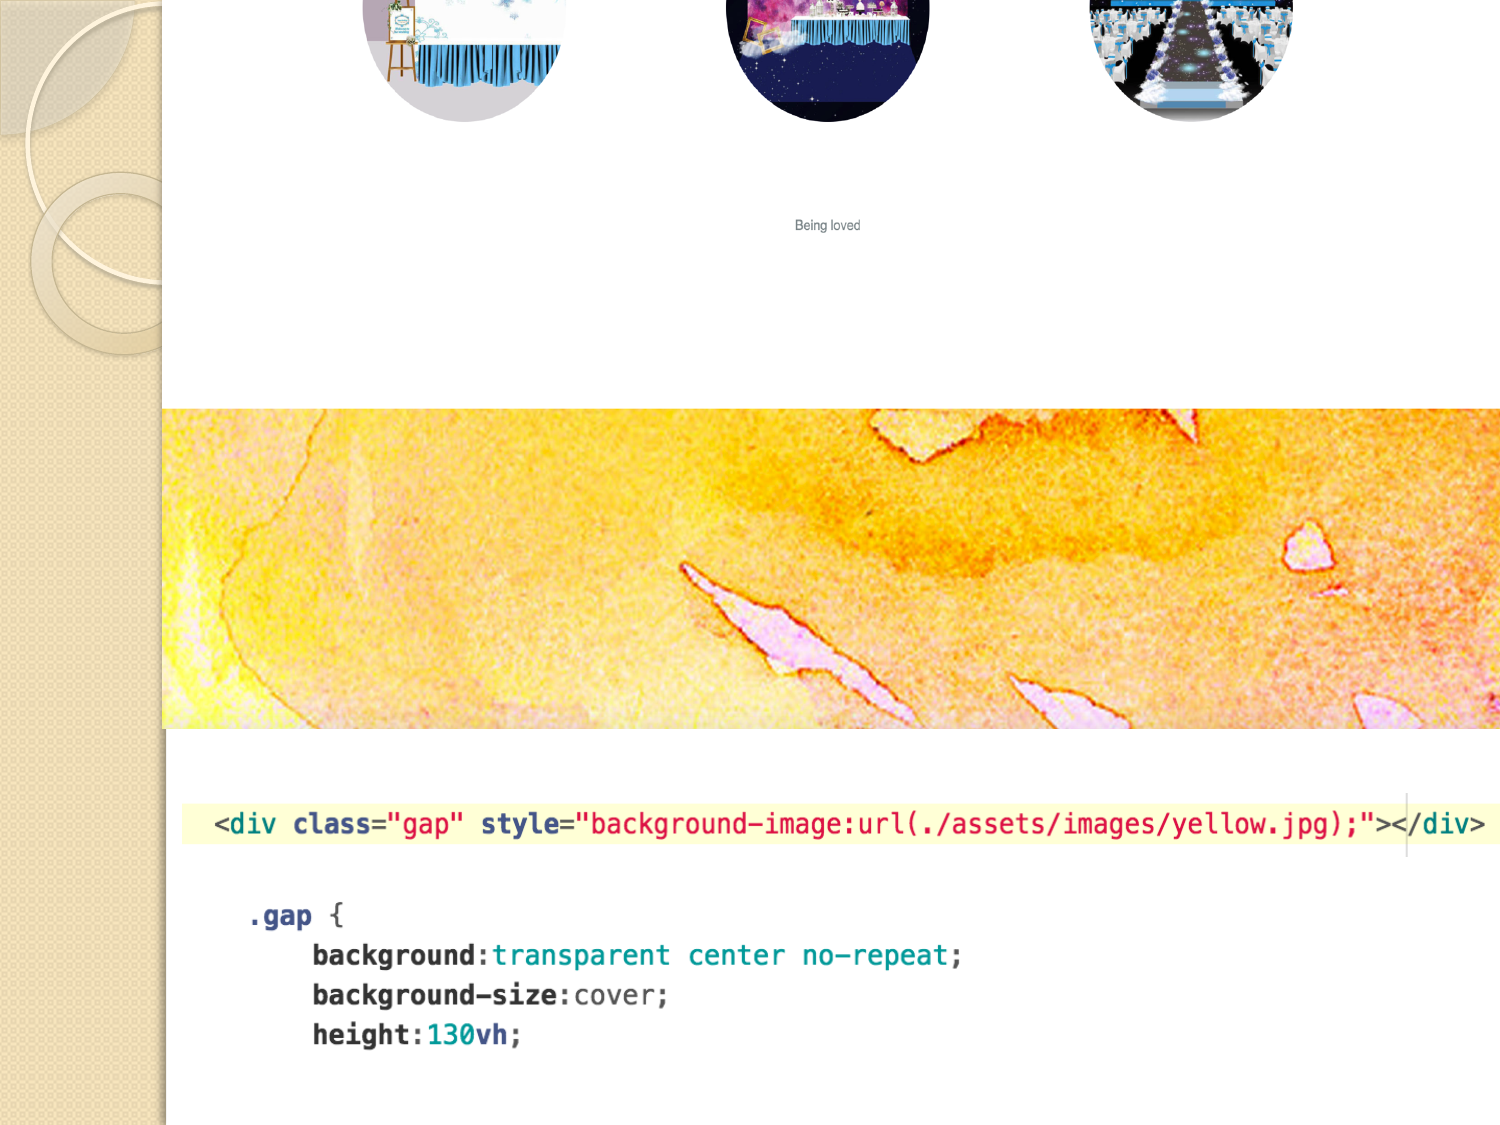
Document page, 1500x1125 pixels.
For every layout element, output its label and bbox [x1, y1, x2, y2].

picture [235, 878, 1011, 1061]
picture [182, 793, 1500, 857]
picture [161, 0, 1500, 729]
